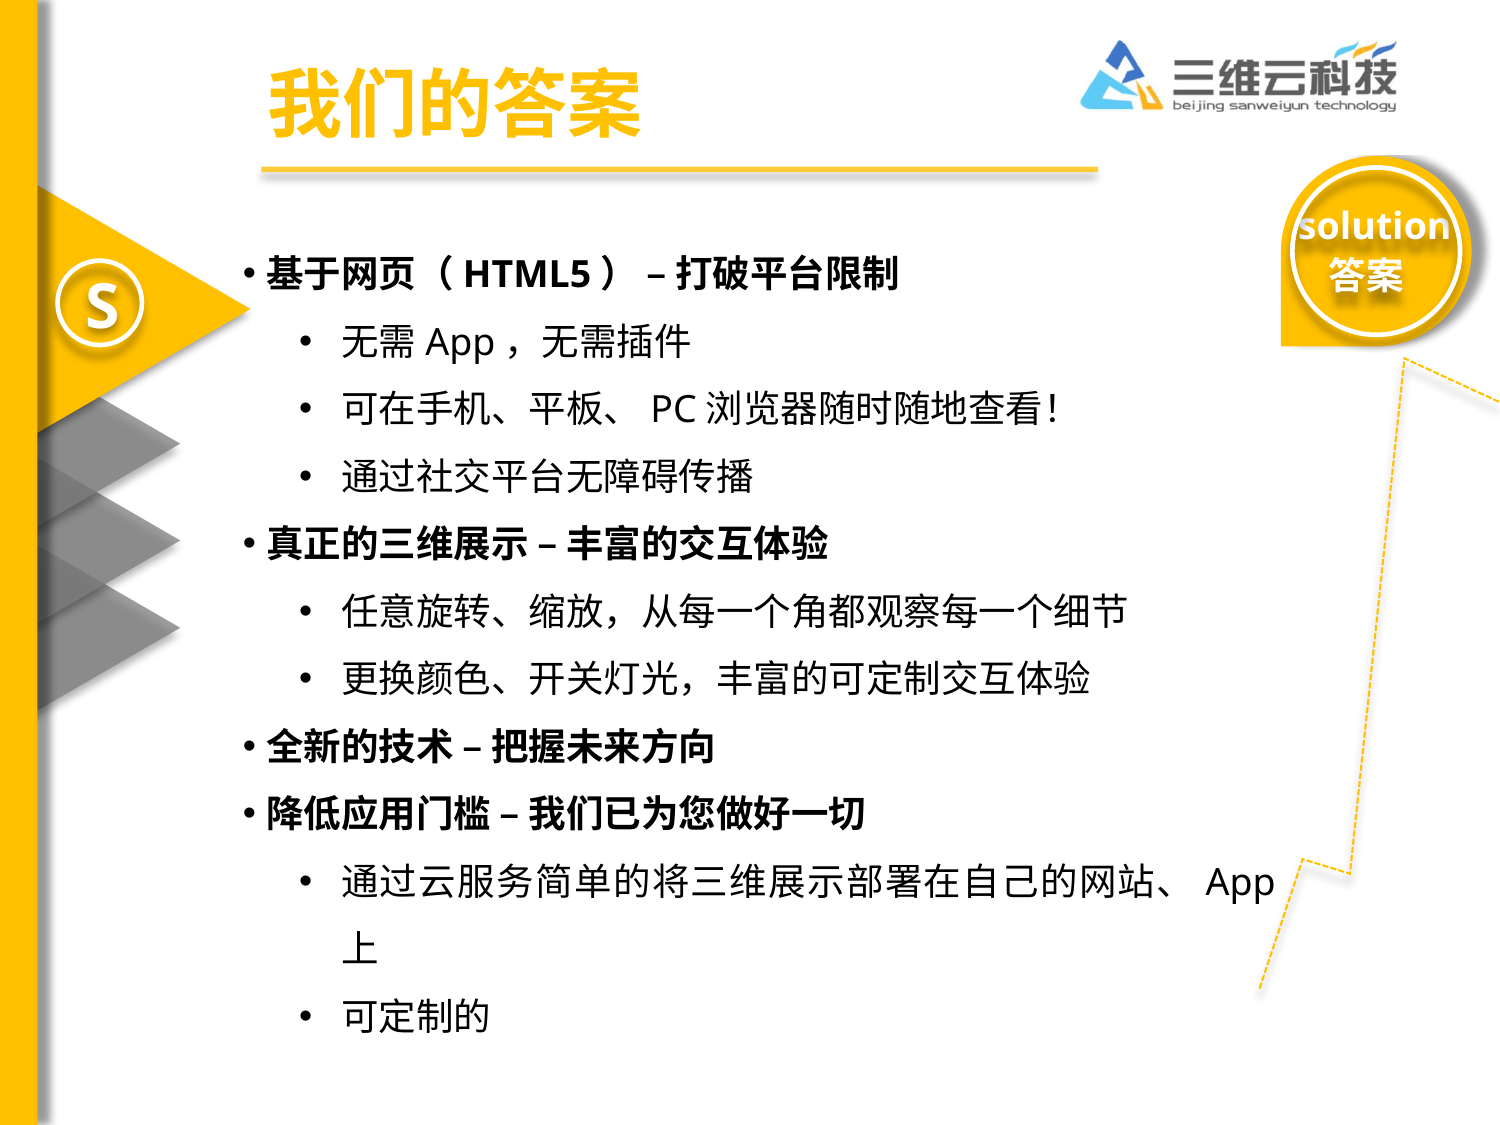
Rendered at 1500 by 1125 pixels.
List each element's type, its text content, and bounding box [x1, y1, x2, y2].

text_box [260, 166, 1099, 173]
text_box 我们的答案 [252, 48, 658, 154]
text_box [59, 591, 183, 700]
text_box [59, 499, 183, 612]
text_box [1280, 155, 1500, 347]
text_box [59, 403, 183, 515]
picture [981, 7, 1499, 155]
text_box [59, 196, 228, 422]
text_box [1300, 356, 1500, 890]
text_box [56, 259, 144, 347]
text_box 基于网页（HTML5） – 打破平台限制 无需App，无需插件 可在手机、平板、PC浏览器随时随地查看！ 通过社交平台无障碍传播 真正的三维展示 – 丰富的交互体验 任意旋转、缩放，从每一个角都观察每一个细节 更换颜色、开关灯光，丰富的可定制交互体验 全新的技术 – 把握未来方向 降低应用门槛 – 我们已为您做好一切 通过云服务简单的将三维展示部署在自己的网站、App上 可定制的 [228, 220, 1300, 1091]
text_box [0, 0, 38, 1125]
text_box S [70, 258, 135, 276]
